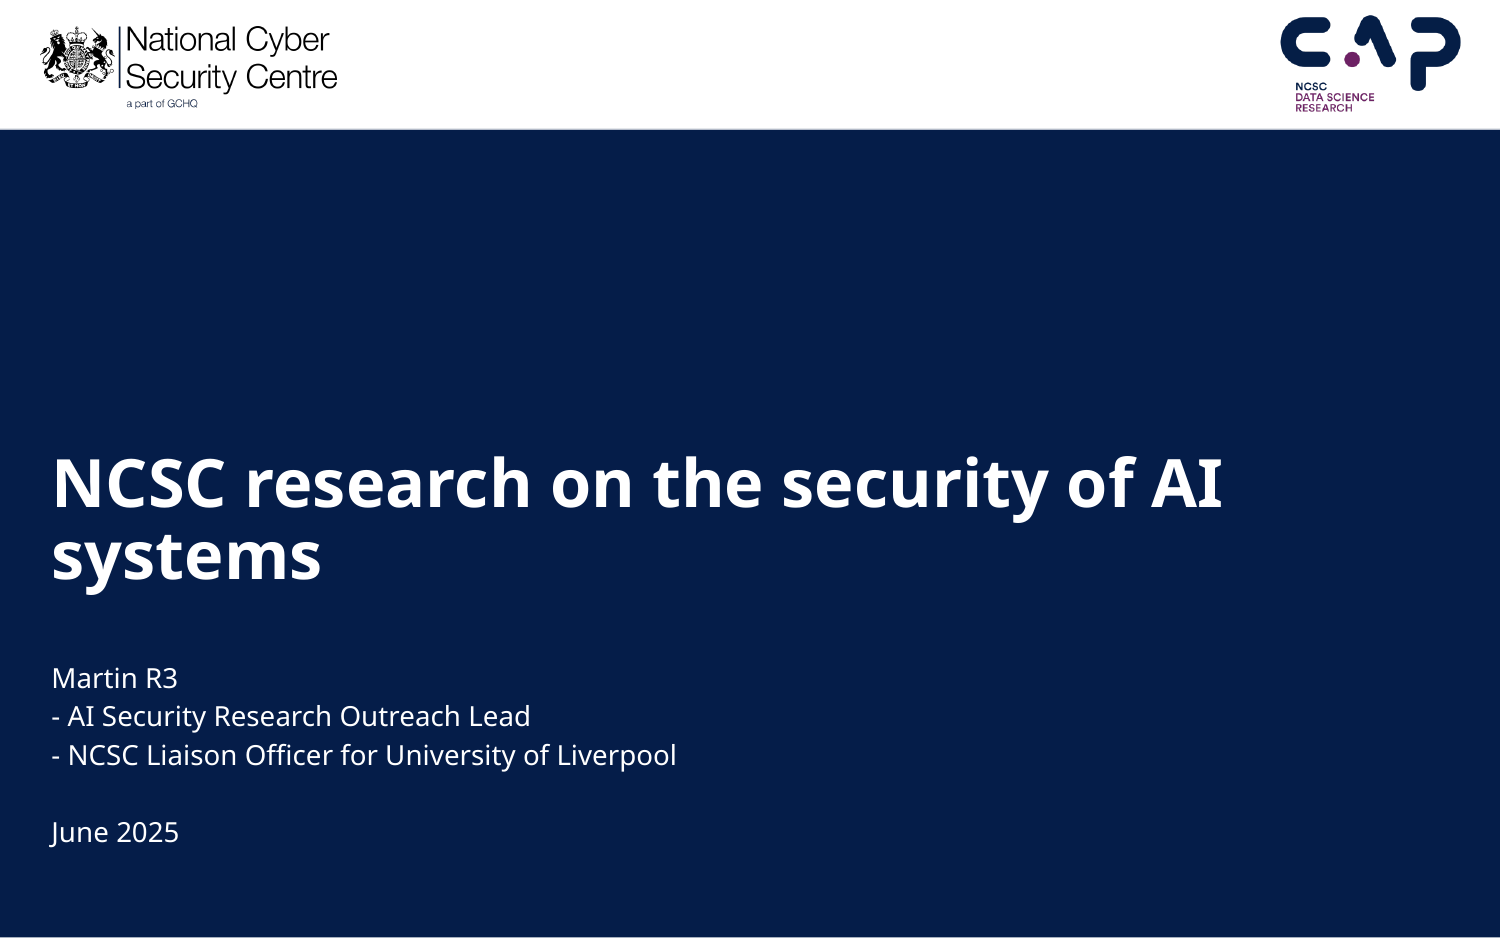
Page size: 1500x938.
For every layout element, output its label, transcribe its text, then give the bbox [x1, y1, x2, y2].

picture [40, 26, 337, 109]
title NCSC research on the security of AI systems [36, 296, 1390, 602]
picture [1249, 0, 1491, 121]
subtitle Martin R3 - AI Security Research Outreach Lead - NCSC Liaison Officer for University of Liverpool June 2025 [36, 615, 1390, 859]
text_box [731, 443, 769, 494]
